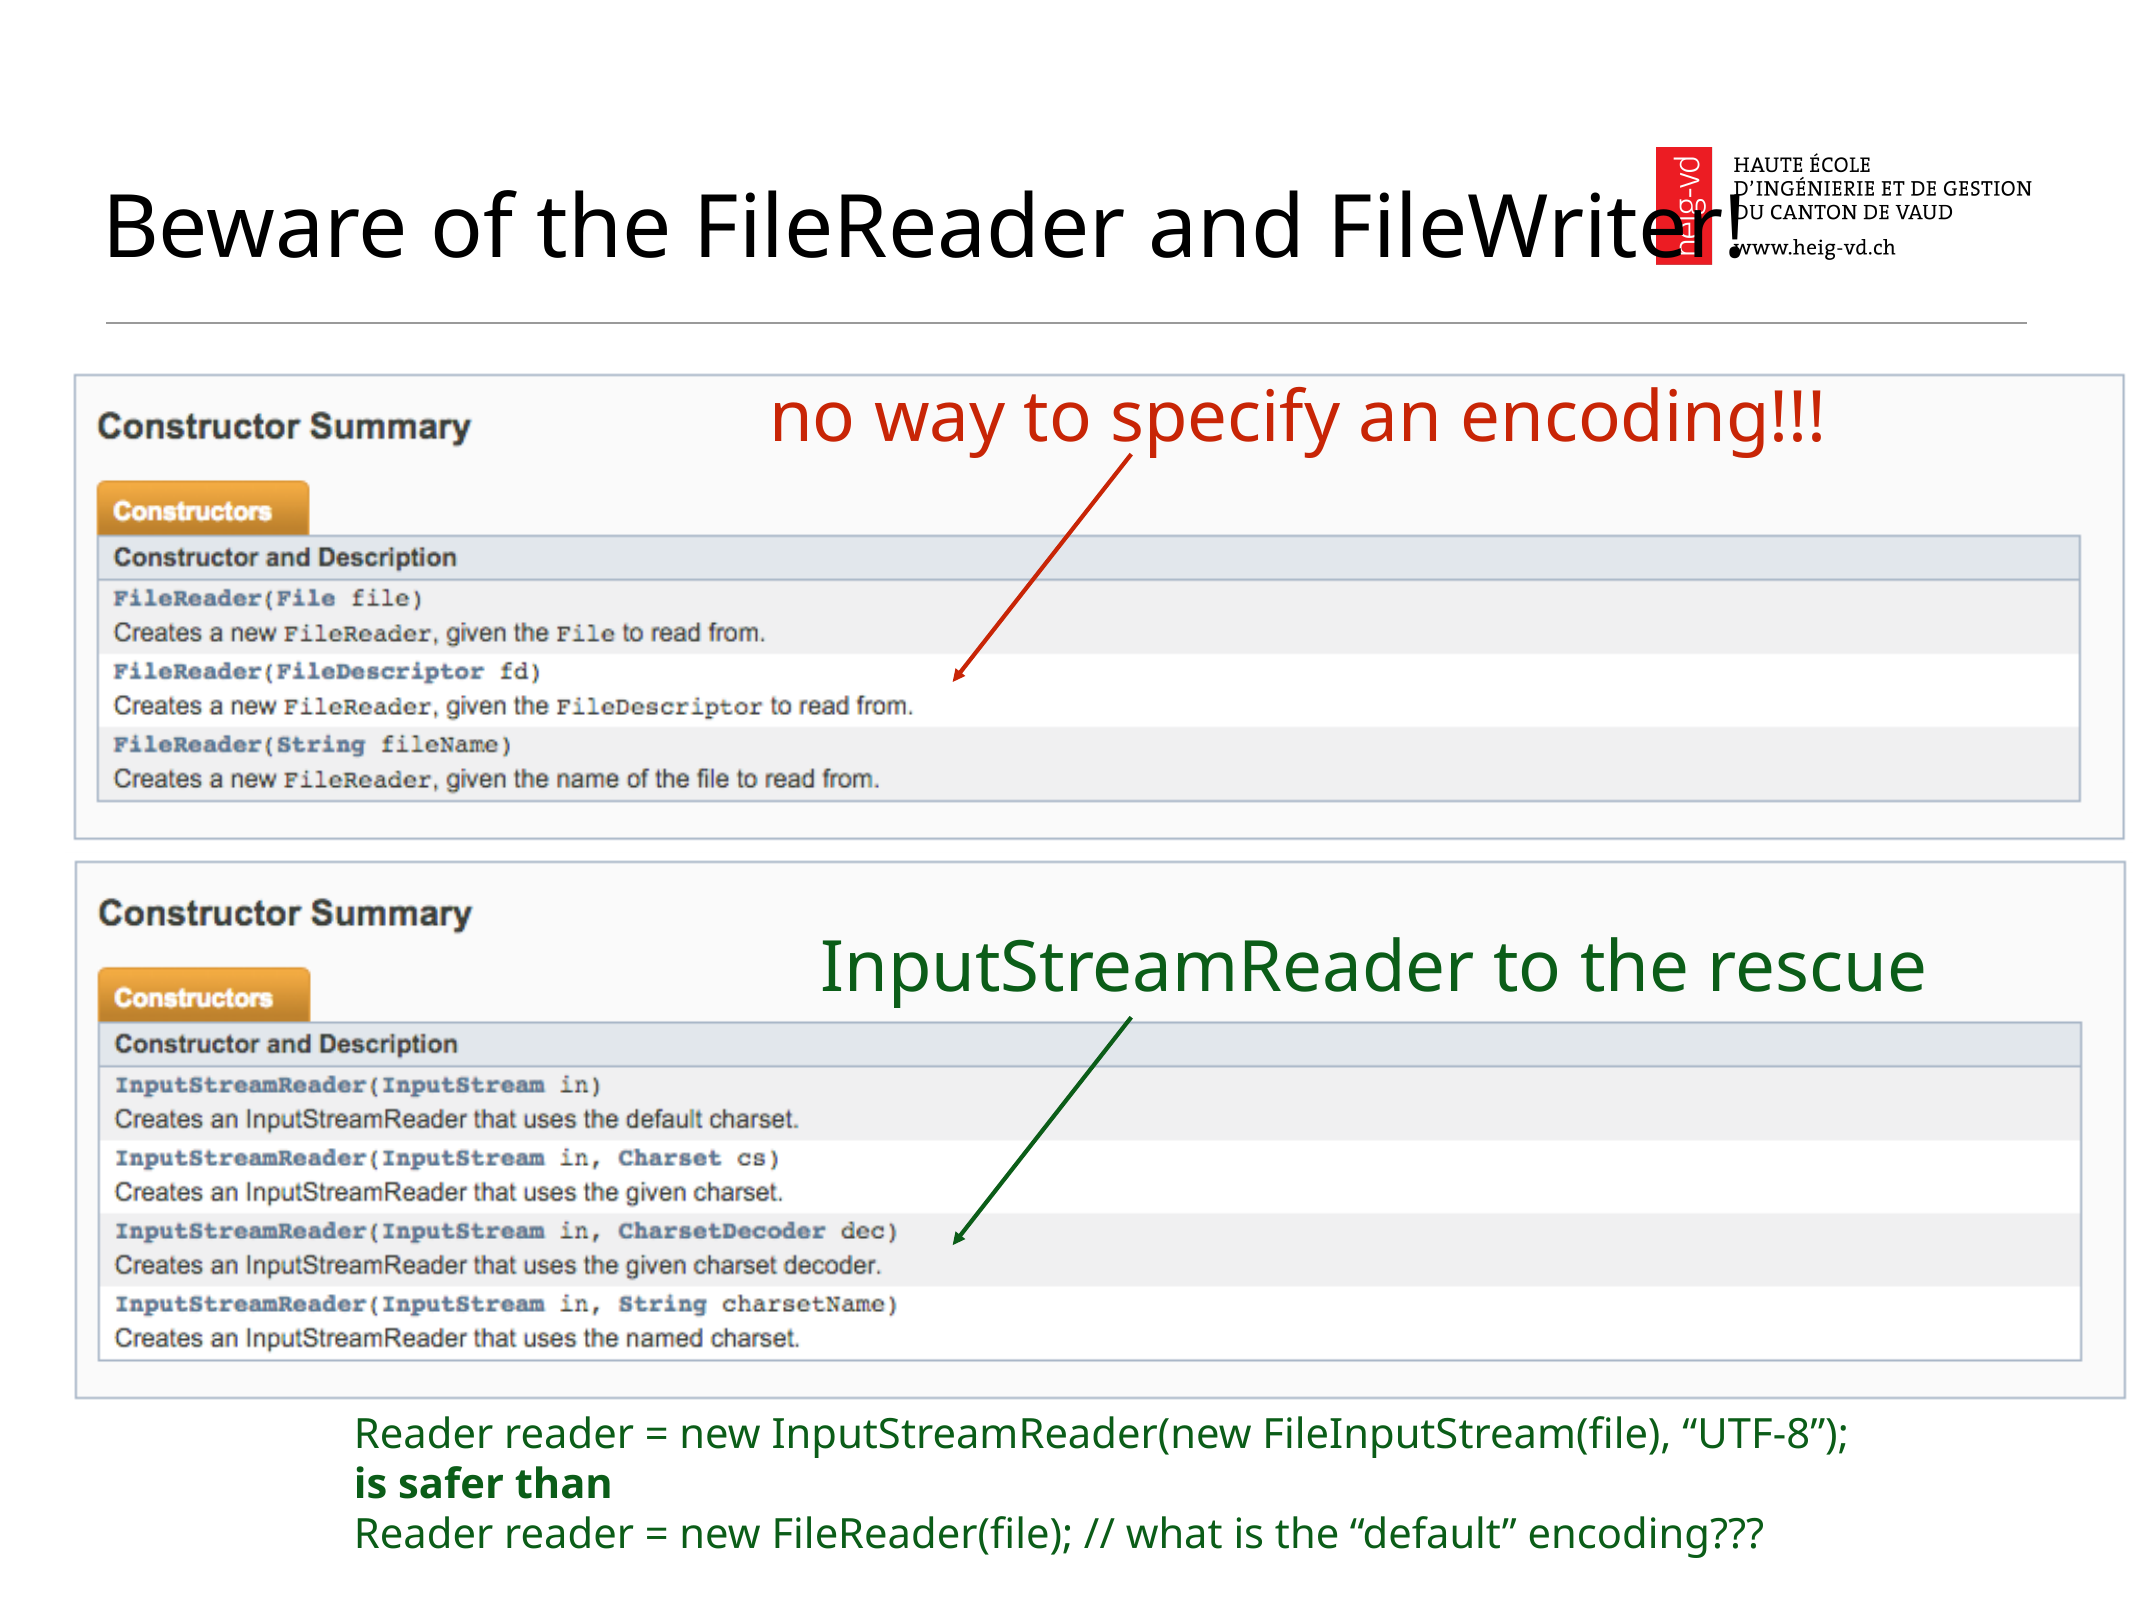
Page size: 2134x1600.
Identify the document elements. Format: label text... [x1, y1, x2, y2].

picture [64, 362, 2134, 1410]
title Beware of the FileReader and FileWriter! [93, 53, 2041, 284]
text_box Reader reader = new InputStreamReader(new FileInputStream(file), “UTF-8”); is safer than Reader reader = new FileReader(file); // what is the “default” encoding??? [345, 1417, 1859, 1565]
